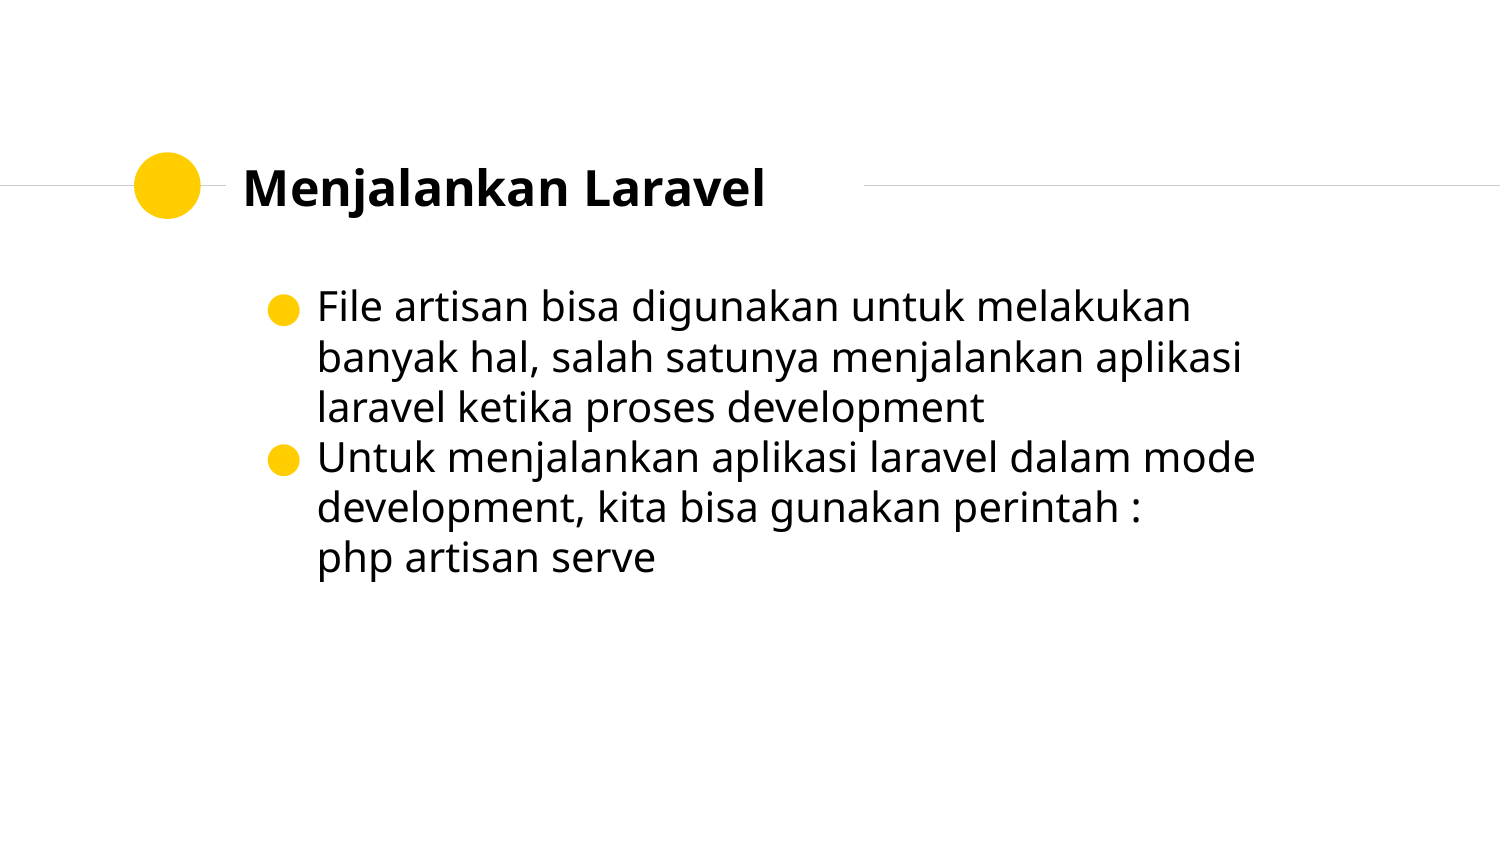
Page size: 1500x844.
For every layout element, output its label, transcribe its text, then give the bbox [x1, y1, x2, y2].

title Menjalankan Laravel [228, 141, 865, 213]
list File artisan bisa digunakan untuk melakukan banyak hal, salah satunya menjalankan aplikasi laravel ketika proses development Untuk menjalankan aplikasi laravel dalam mode development, kita bisa gunakan perintah : php artisan serve [226, 265, 1344, 776]
